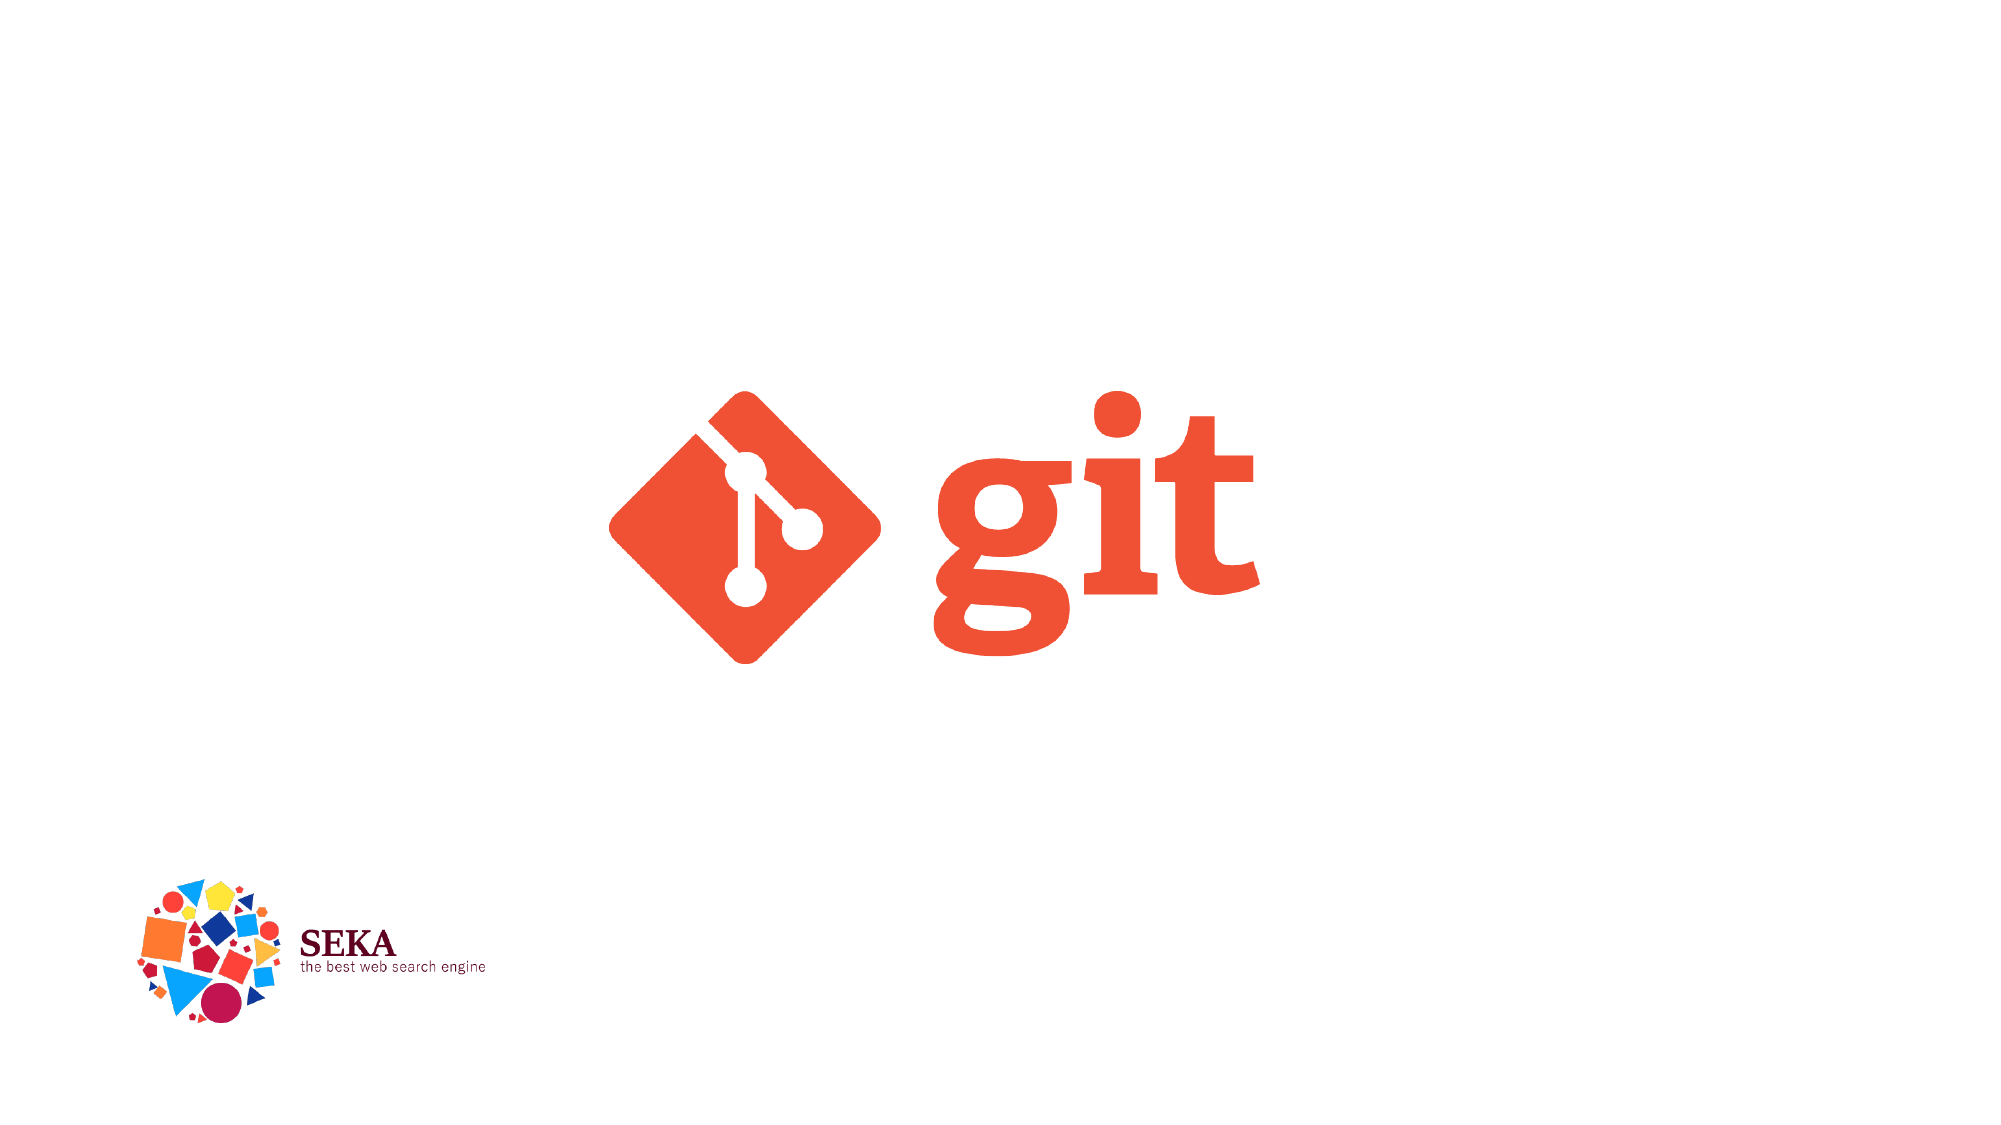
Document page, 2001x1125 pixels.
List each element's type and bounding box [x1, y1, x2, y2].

picture [609, 391, 1260, 664]
picture [137, 879, 485, 1023]
